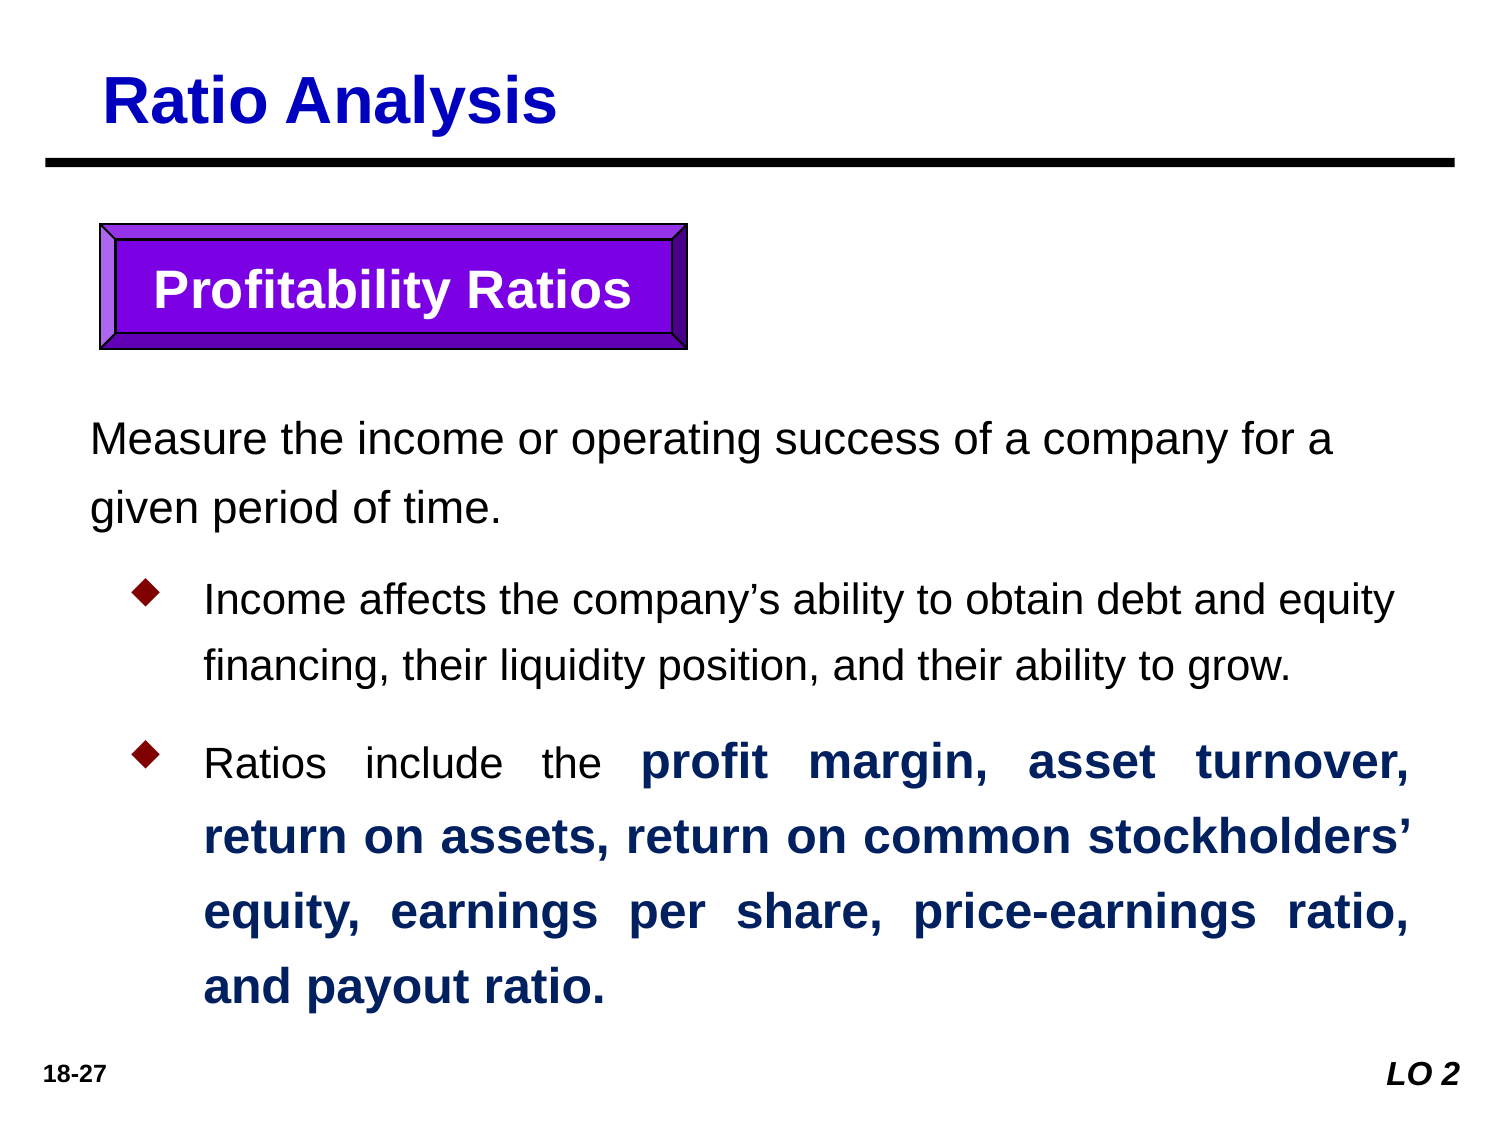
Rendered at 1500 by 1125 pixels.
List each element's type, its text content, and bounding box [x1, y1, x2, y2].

text_box Profitability Ratios [99, 223, 688, 349]
text_box LO 2 [1346, 1044, 1475, 1100]
text_box Measure the income or operating success of a company for a given period of time. Income affects the company’s ability to obtain debt and equity financing, their liquidity position, and their ability to grow. Ratios include the profit margin, asset turnover, return on assets, return on common stockholders’ equity, earnings per share, price-earnings ratio, and payout ratio. [74, 387, 1425, 1022]
text_box Moved to [100, 224, 115, 348]
text_box Ratio Analysis [87, 50, 1438, 142]
text_box QUALITY DEPARTMENT STORE INC. Condensed Balance Sheets [101, 224, 686, 239]
